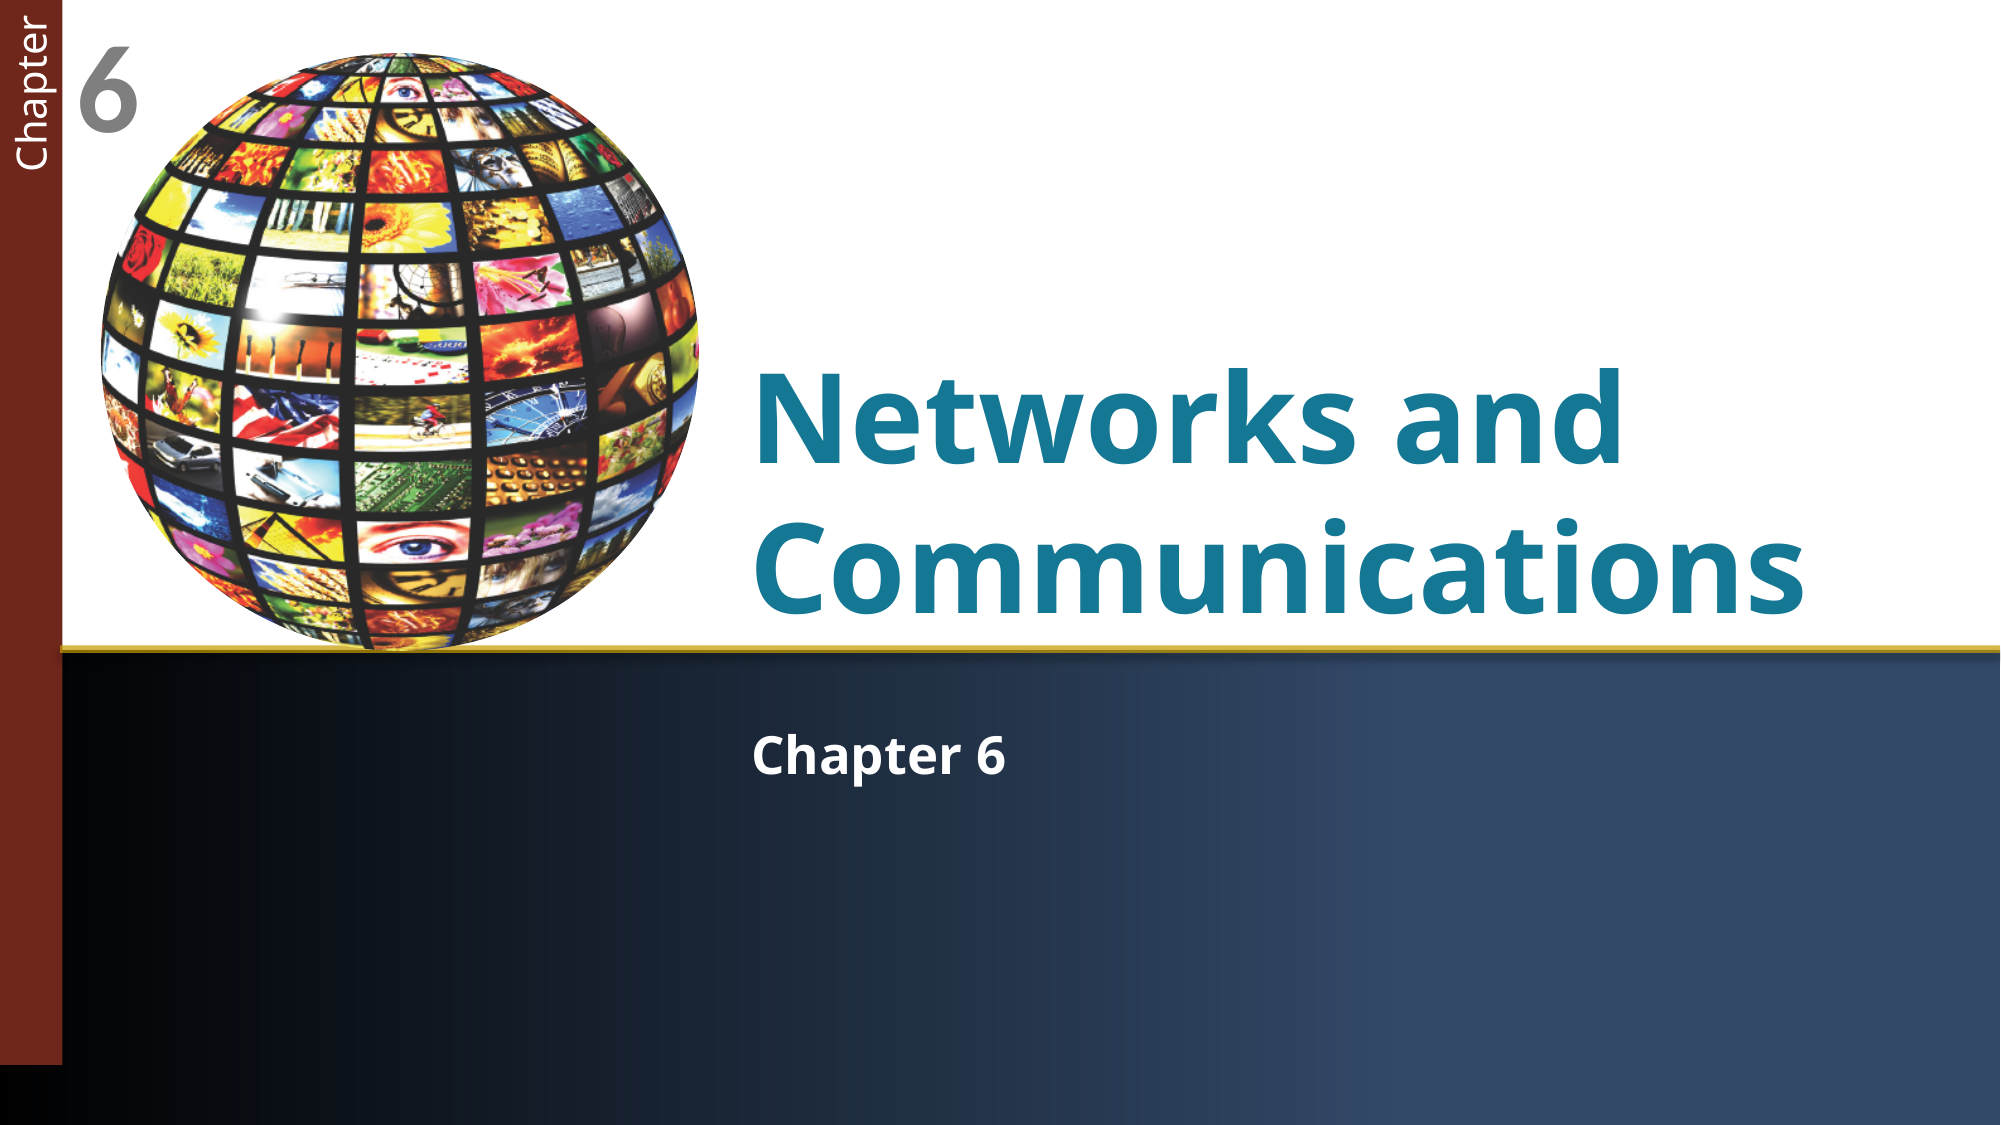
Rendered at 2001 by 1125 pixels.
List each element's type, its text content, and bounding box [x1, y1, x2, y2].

list Chapter 6 [736, 714, 2000, 793]
picture [100, 53, 699, 651]
text_box 6 [61, 0, 156, 165]
title Networks and Communications [734, 177, 2000, 646]
